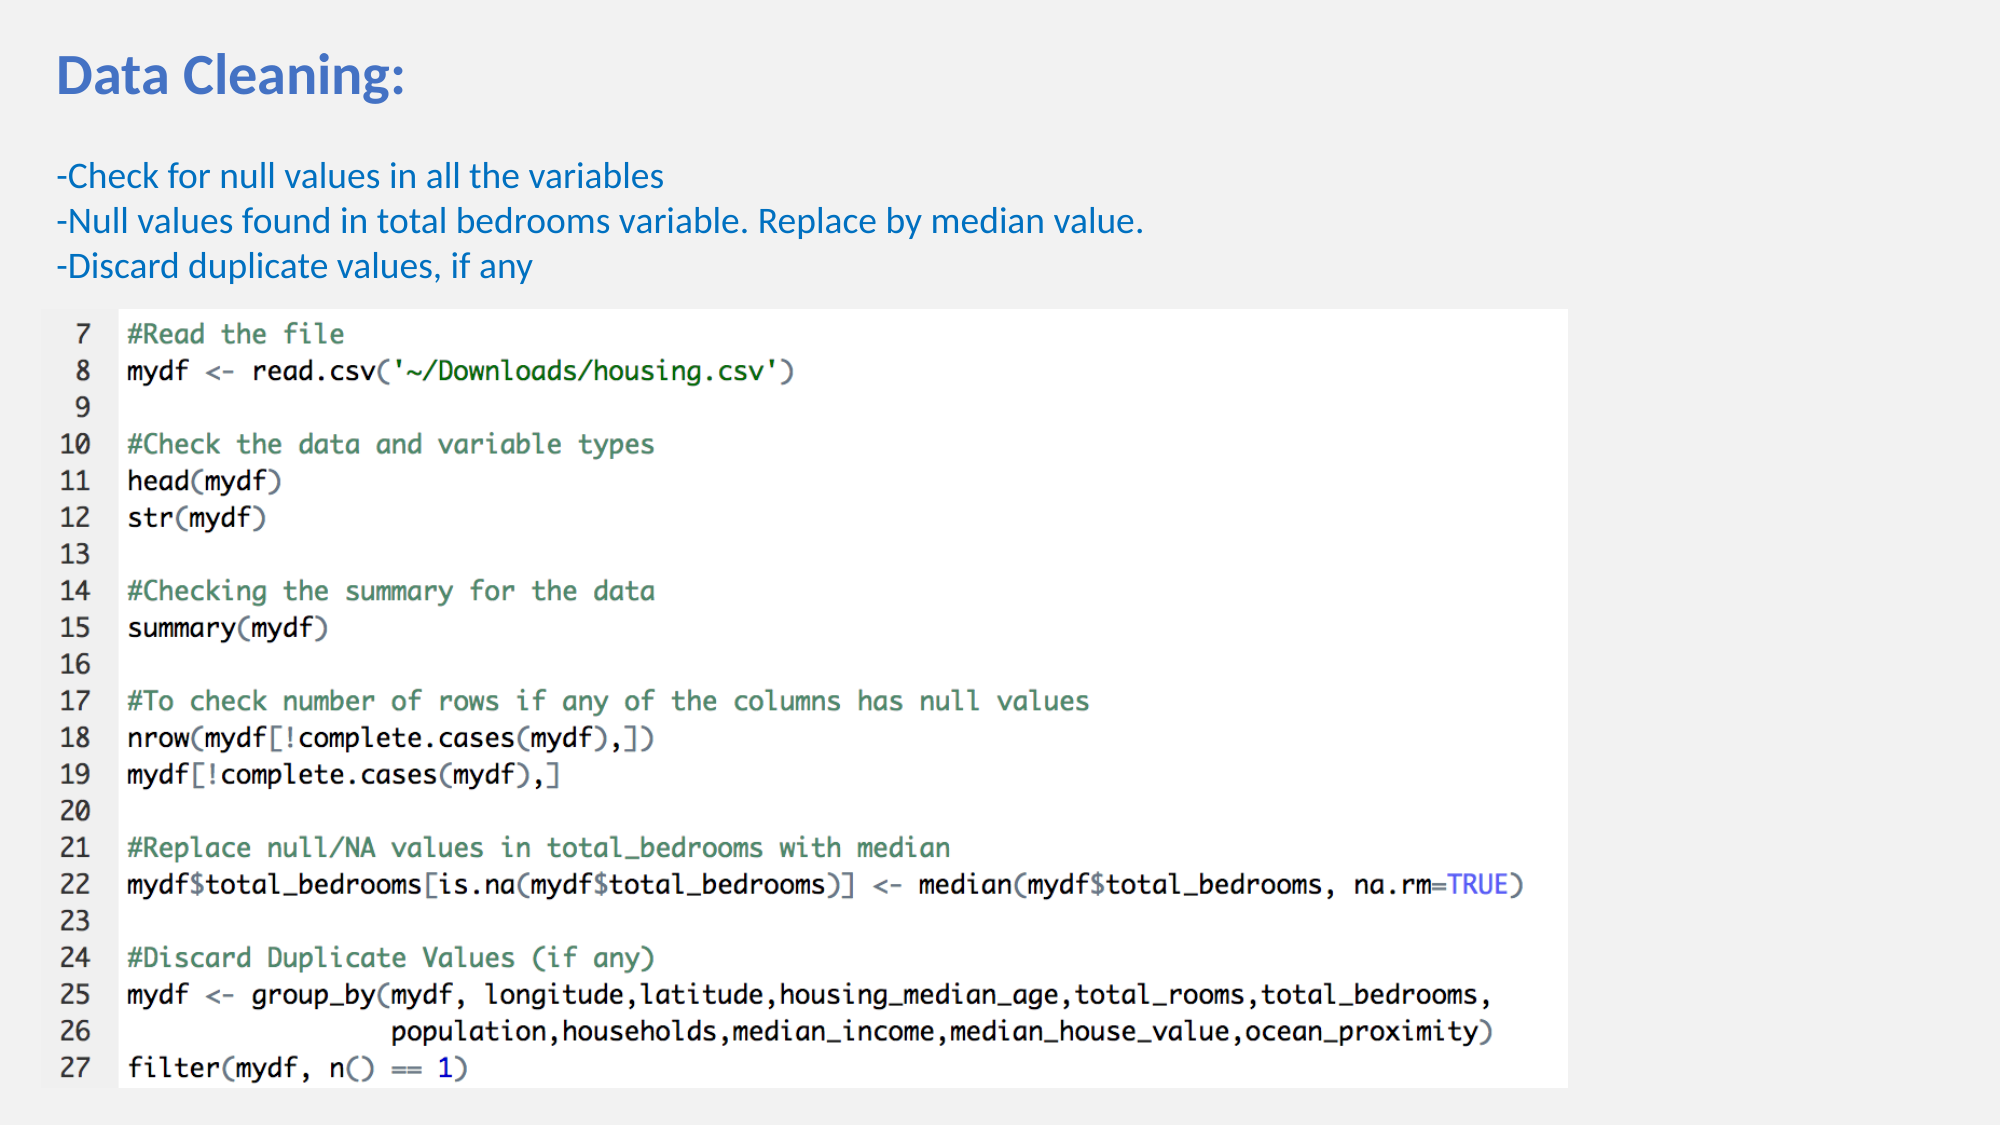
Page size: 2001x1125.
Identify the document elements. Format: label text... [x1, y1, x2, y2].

text_box Data Cleaning: -Check for null values in all the variables -Null values found in total bedrooms variable. Replace by median value. -Discard duplicate values, if any [41, 28, 1347, 294]
picture [41, 309, 1568, 1088]
